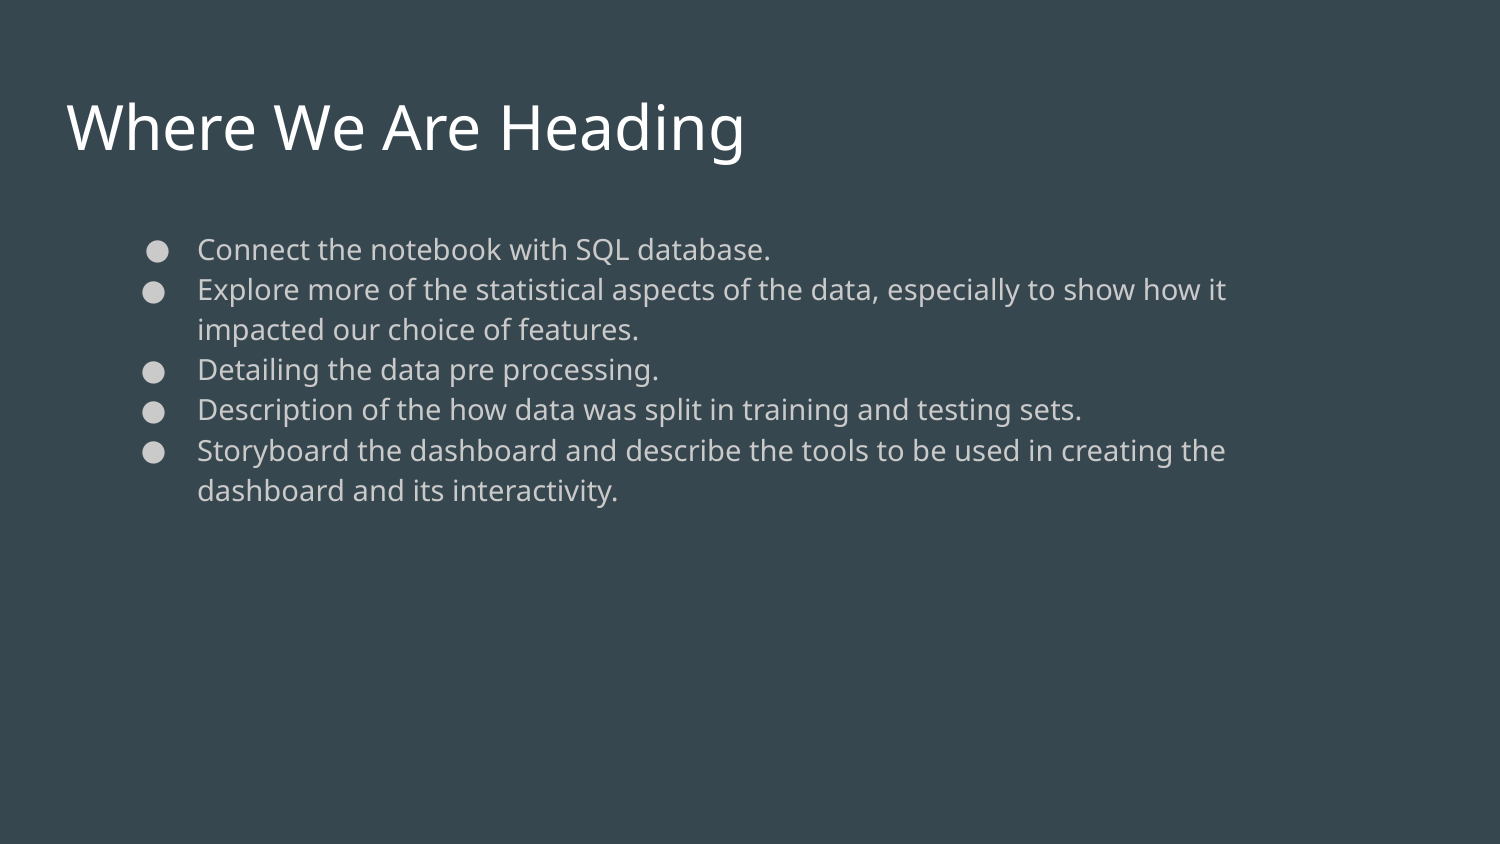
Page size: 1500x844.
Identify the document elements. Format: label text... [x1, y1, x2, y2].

title Where We Are Heading [51, 72, 1449, 167]
text_box Connect the notebook with SQL database. Explore more of the statistical aspects of the data, especially to show how it impacted our choice of features. Detailing the data pre processing. Description of the how data was split in training and testing sets. Storyboard the dashboard and describe the tools to be used in creating the dashboard and its interactivity. [107, 210, 1324, 522]
